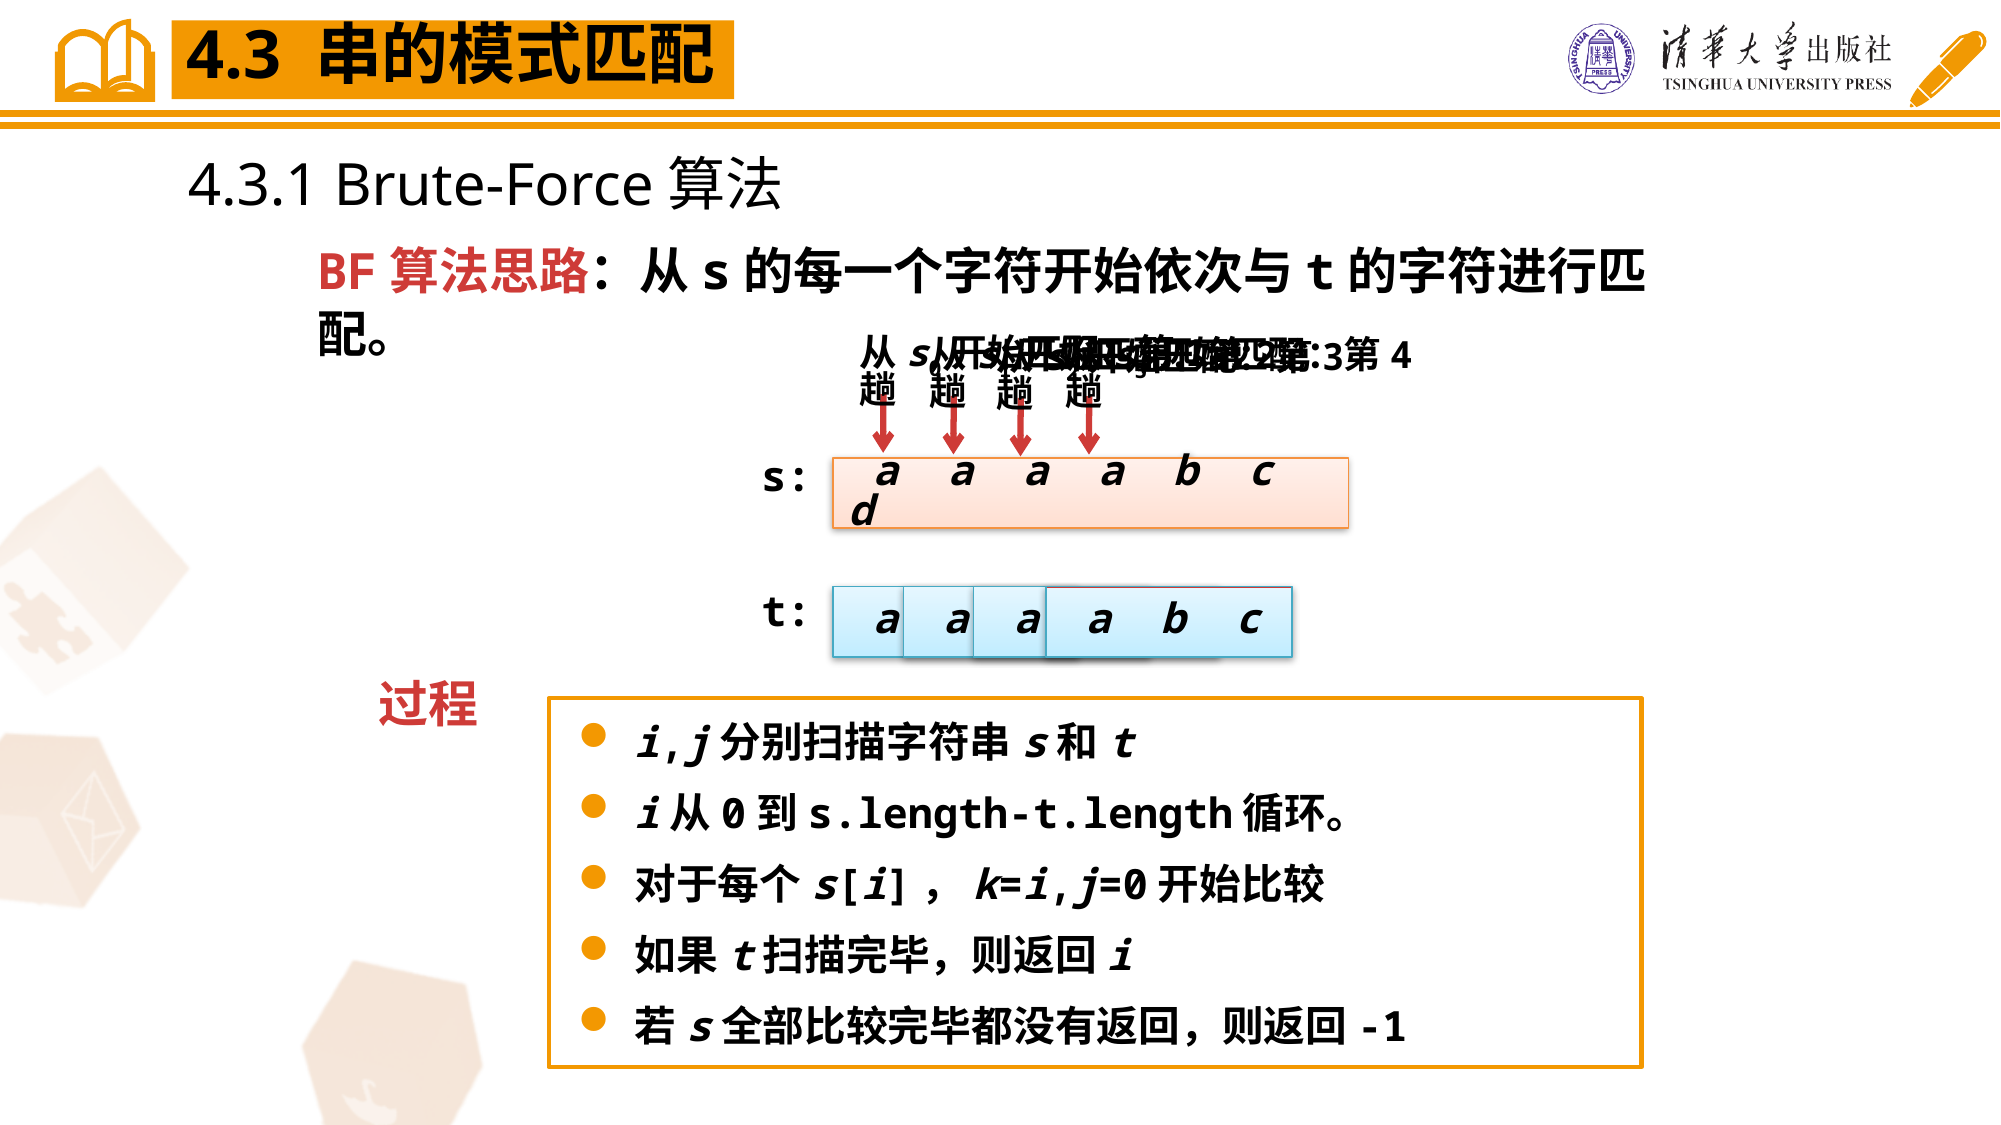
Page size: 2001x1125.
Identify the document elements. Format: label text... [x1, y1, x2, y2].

text_box i,j分别扫描字符串s和t i从0到s.length-t.length循环。 对于每个s[i]，k=i,j=0开始比较 如果t扫描完毕，则返回i 若s全部比较完毕都没有返回，则返回-1 [547, 696, 1644, 1069]
text_box 4.3.1 Brute-Force算法 [173, 153, 1213, 225]
text_box a b c [1045, 586, 1293, 658]
picture [1531, 0, 1973, 149]
picture [1936, 78, 1948, 90]
text_box s: [739, 452, 833, 508]
text_box BF算法思路：从s的每一个字符开始依次与t的字符进行匹配。 [303, 229, 1668, 370]
text_box 4.3 串的模式匹配 [171, 20, 735, 100]
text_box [981, 330, 1047, 457]
text_box a b c [903, 586, 971, 658]
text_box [844, 326, 915, 454]
text_box a b c [832, 586, 901, 658]
text_box t: [739, 586, 833, 642]
text_box 过程 [363, 662, 531, 740]
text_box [1050, 328, 1473, 455]
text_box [914, 328, 982, 455]
text_box a a a a b c d [832, 457, 1349, 529]
text_box a b c [973, 586, 1043, 658]
